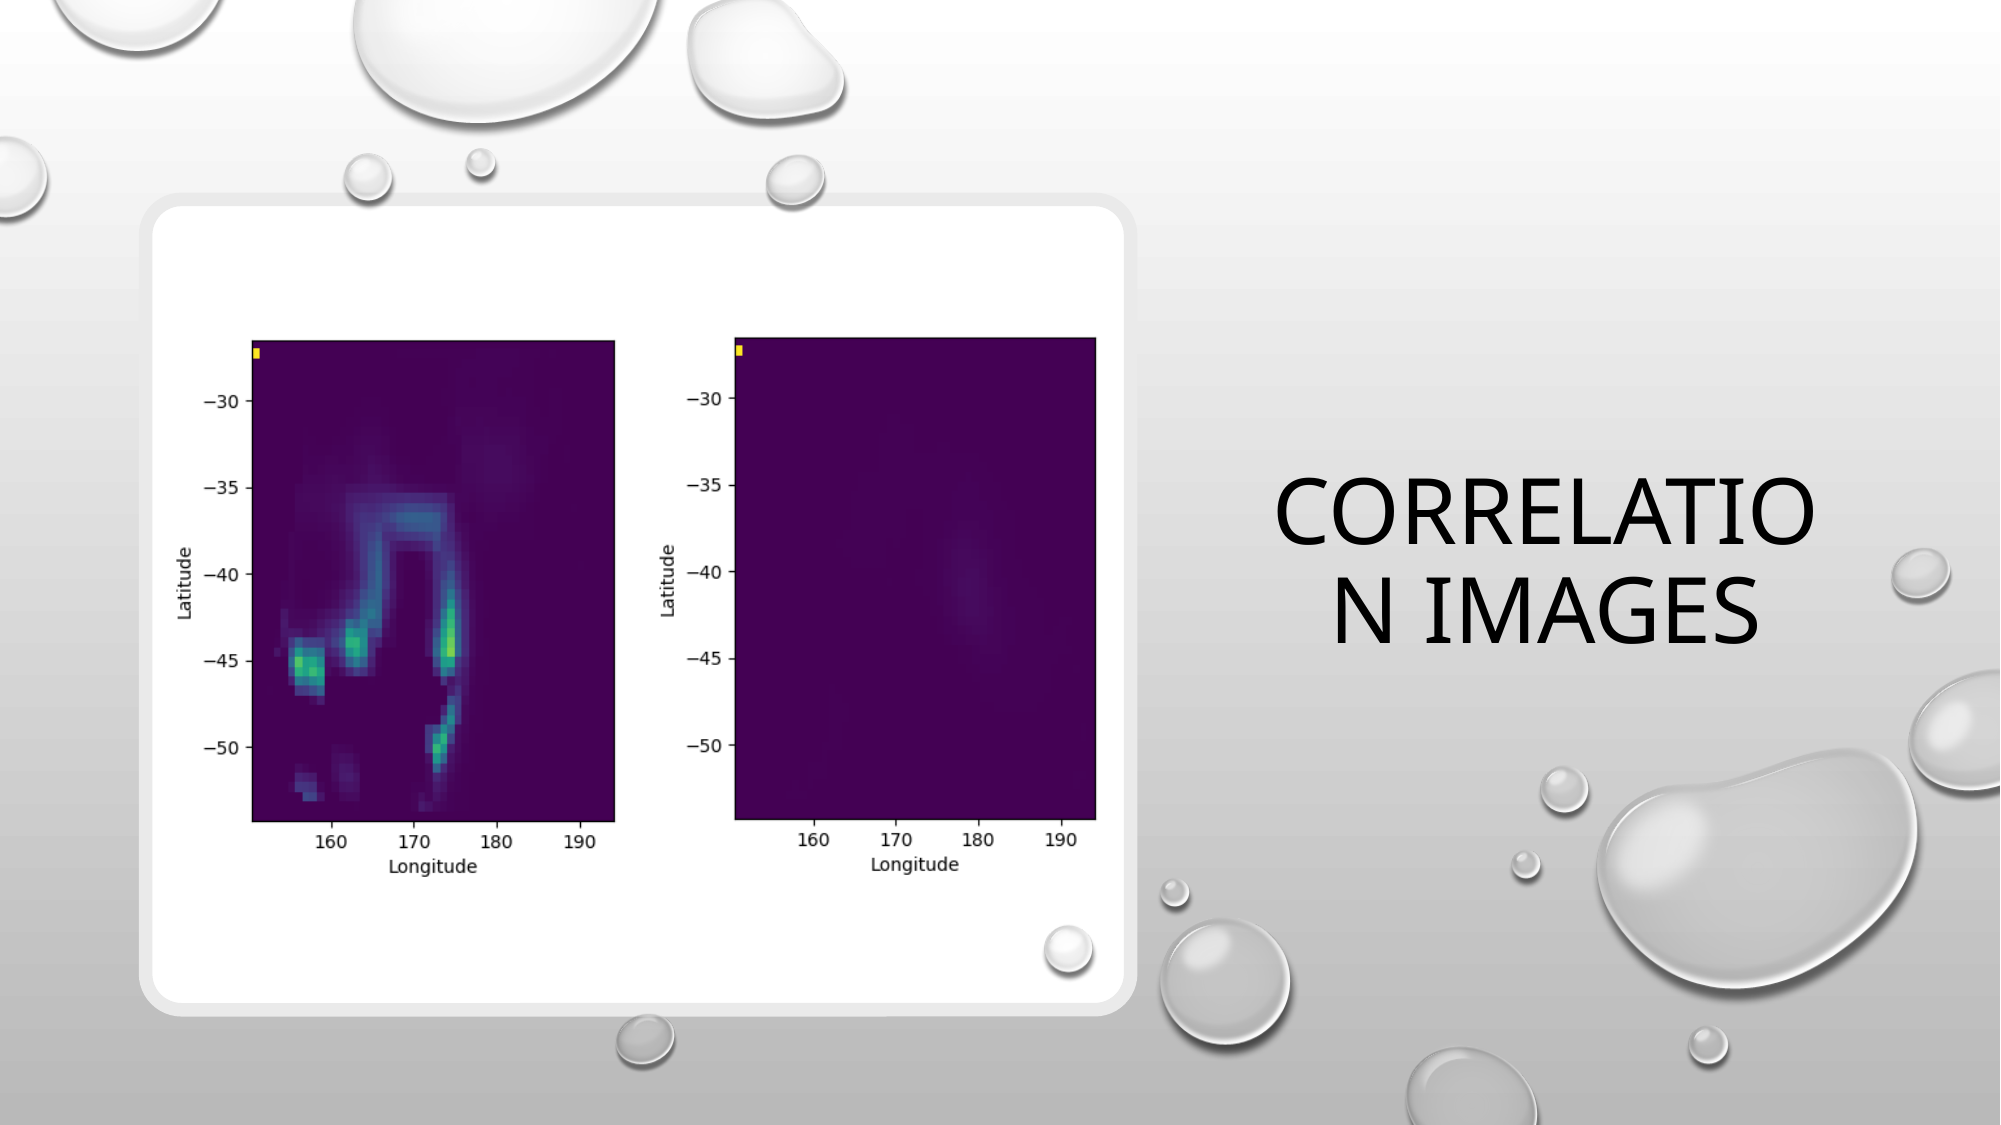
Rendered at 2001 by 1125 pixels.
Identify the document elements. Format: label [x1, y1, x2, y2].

list [169, 327, 635, 883]
picture [0, 0, 2000, 1125]
